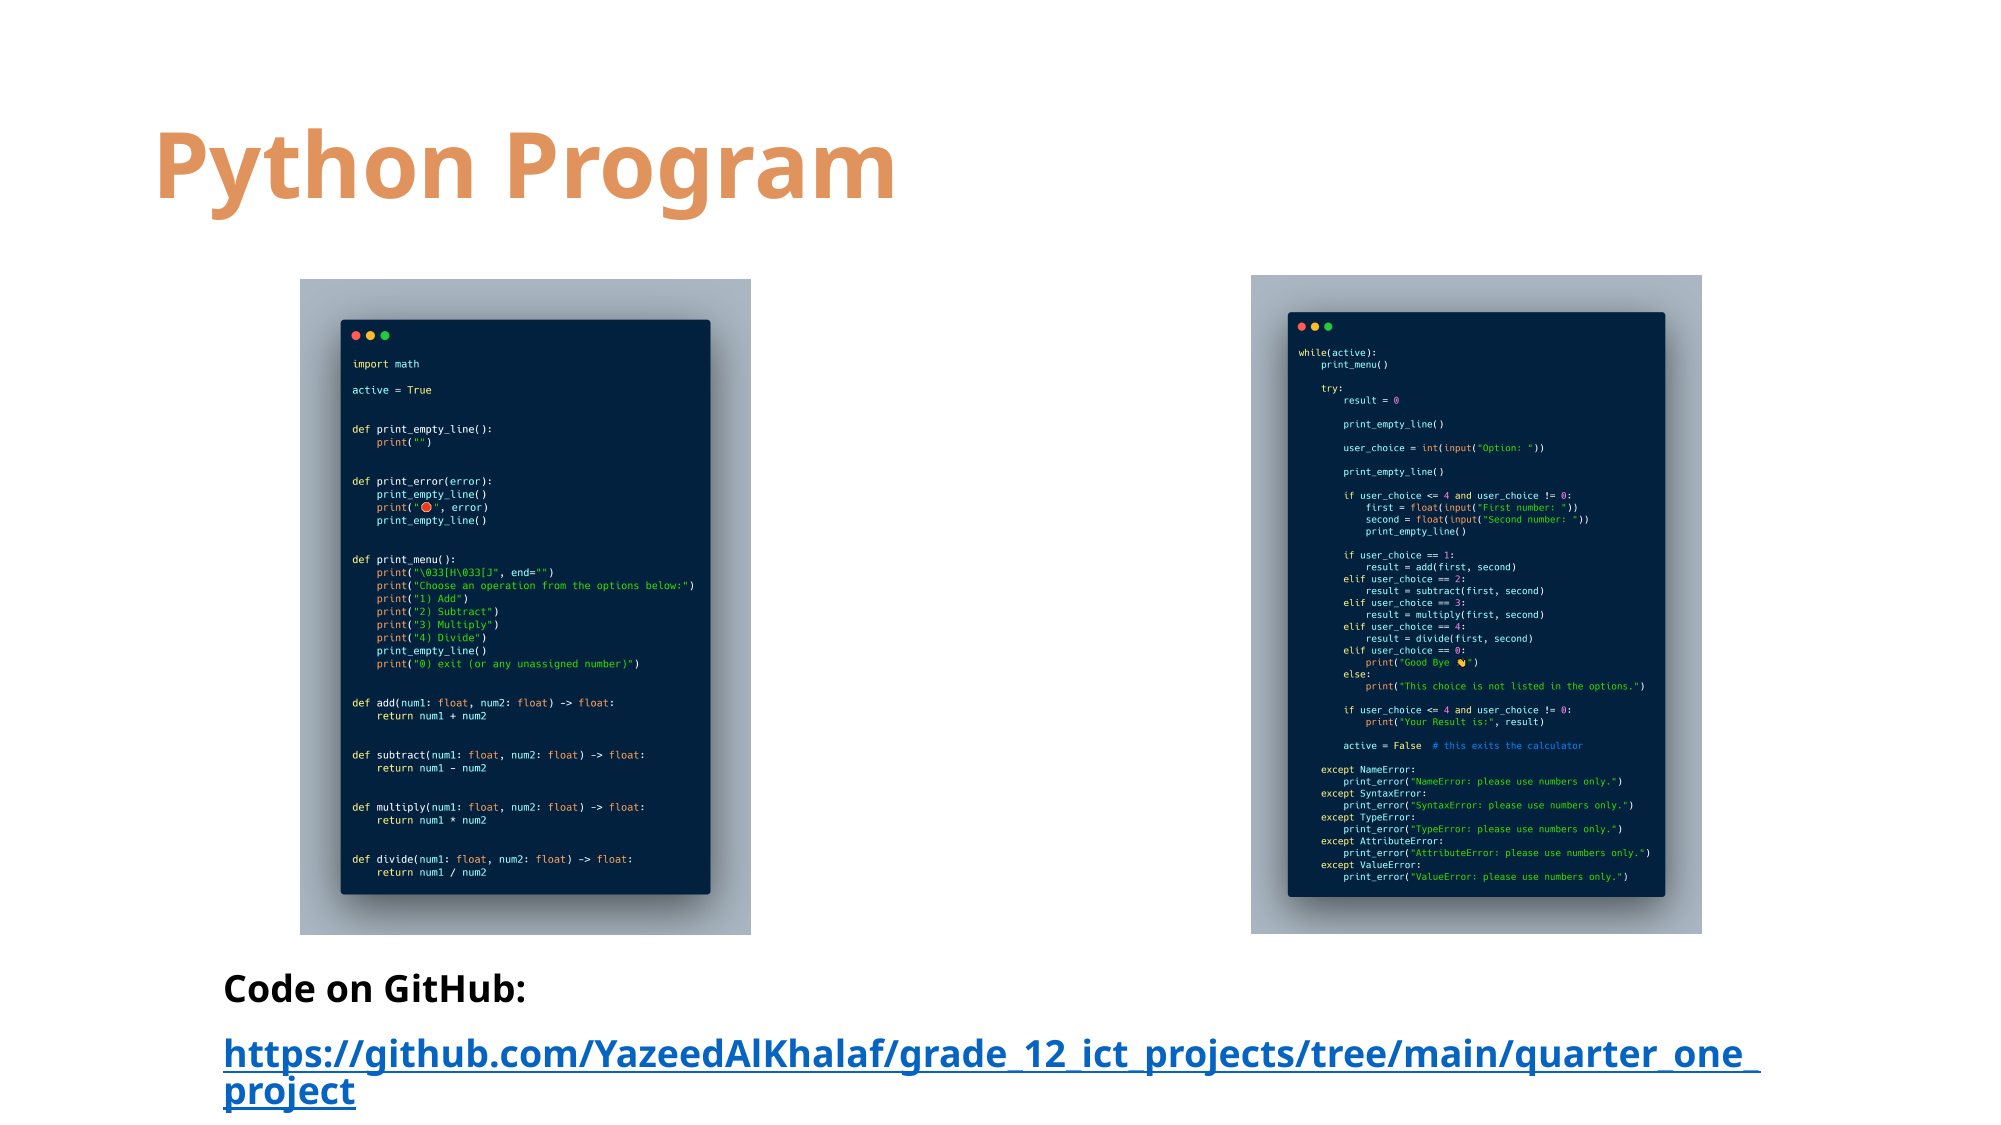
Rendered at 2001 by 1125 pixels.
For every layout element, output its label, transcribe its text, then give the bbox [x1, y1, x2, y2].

title Python Program [137, 59, 1863, 278]
picture [1251, 275, 1702, 935]
picture [300, 279, 751, 935]
list Code on GitHub: https://github.com/YazeedAlKhalaf/grade_12_ict_projects/tree/main/quarter_one_project [208, 962, 1795, 1085]
